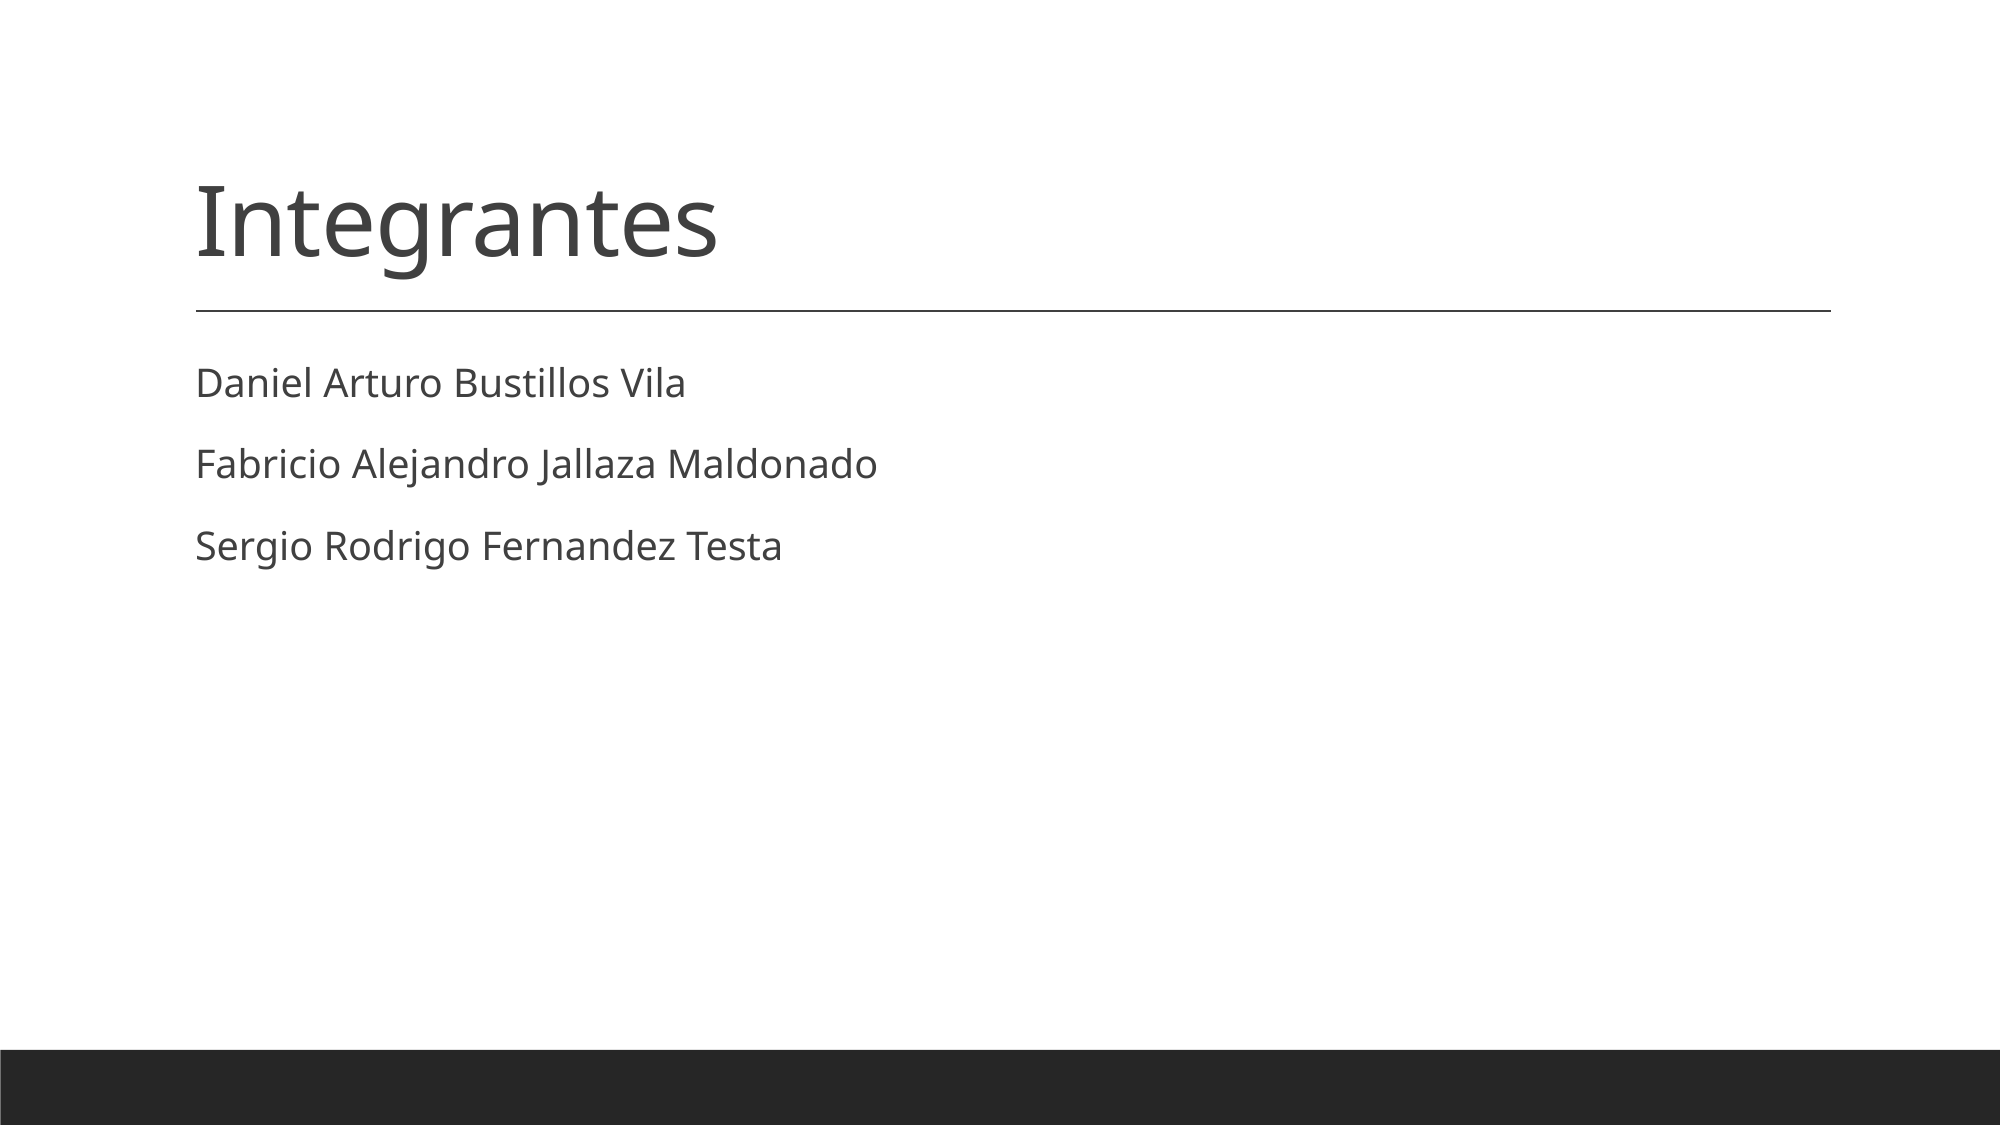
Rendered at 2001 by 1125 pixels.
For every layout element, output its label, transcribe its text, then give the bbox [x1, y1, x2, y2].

title Integrantes [180, 47, 1830, 285]
list Daniel Arturo Bustillos Vila Fabricio Alejandro Jallaza Maldonado Sergio Rodrigo Fernandez Testa [180, 345, 1830, 963]
